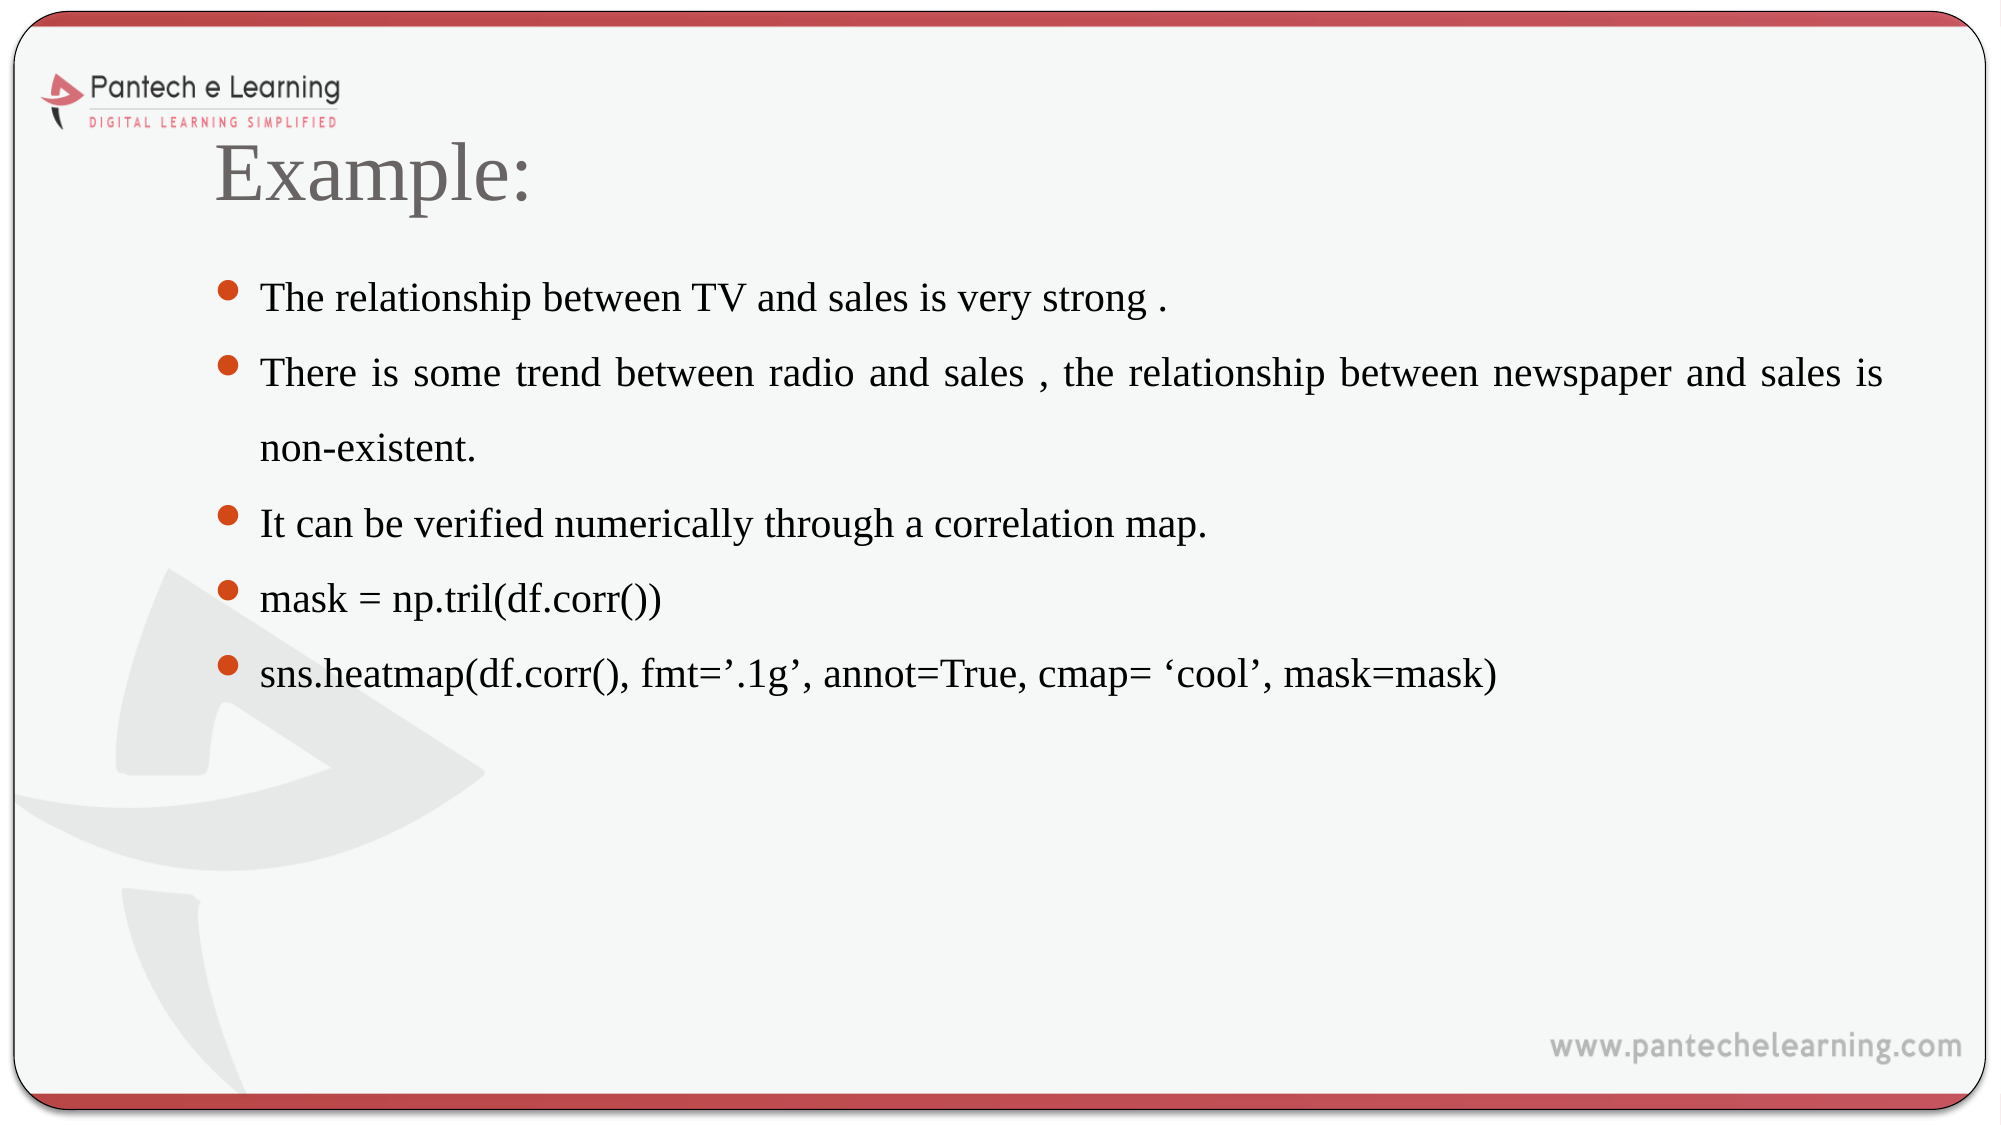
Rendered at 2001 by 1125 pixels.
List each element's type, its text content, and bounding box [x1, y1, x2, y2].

title Example: [200, 45, 1900, 233]
list The relationship between TV and sales is very strong . There is some trend between radio and sales , the relationship between newspaper and sales is non-existent. It can be verified numerically through a correlation map. mask = np.tril(df.corr()) sns.heatmap(df.corr(), fmt=’.1g’, annot=True, cmap= ‘cool’, mask=mask) [200, 237, 1900, 988]
picture [15, 12, 1984, 1108]
